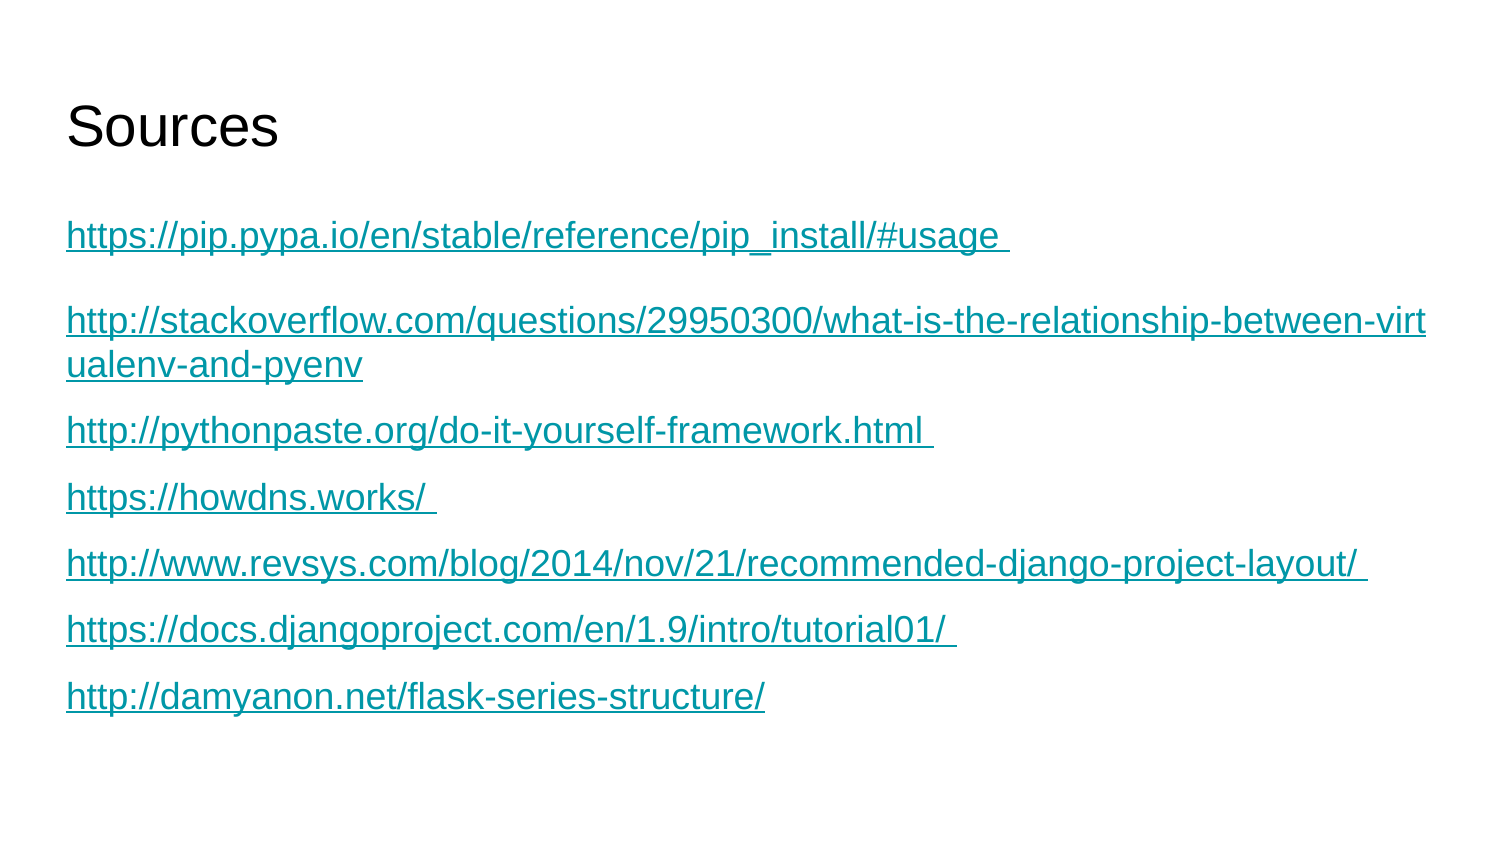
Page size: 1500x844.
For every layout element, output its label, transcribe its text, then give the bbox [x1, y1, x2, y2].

title Sources [51, 72, 1449, 167]
list https://pip.pypa.io/en/stable/reference/pip_install/#usage http://stackoverflow.com/questions/29950300/what-is-the-relationship-between-virtualenv-and-pyenv http://pythonpaste.org/do-it-yourself-framework.html https://howdns.works/ http://www.revsys.com/blog/2014/nov/21/recommended-django-project-layout/ https://docs.djangoproject.com/en/1.9/intro/tutorial01/ http://damyanon.net/flask-series-structure/ [51, 189, 1449, 750]
